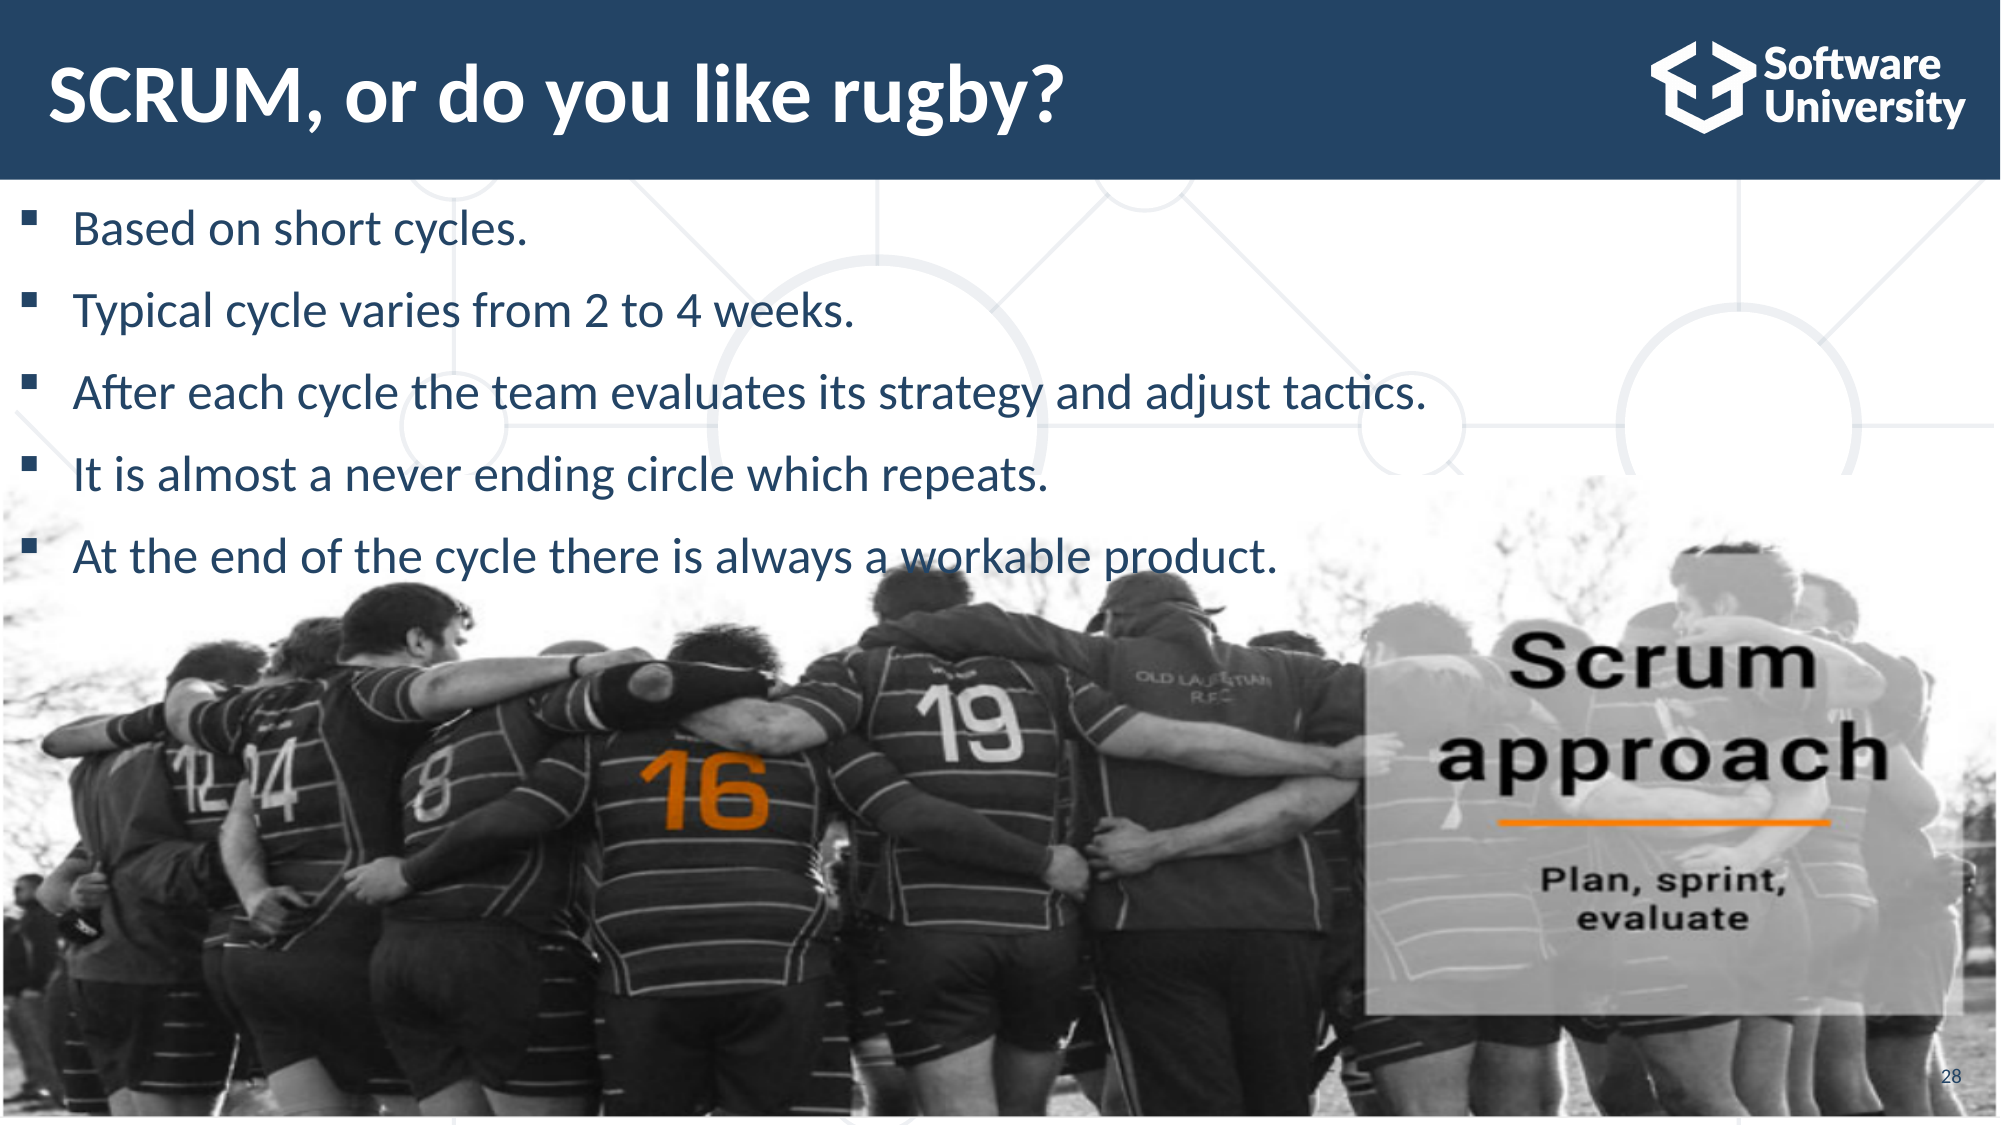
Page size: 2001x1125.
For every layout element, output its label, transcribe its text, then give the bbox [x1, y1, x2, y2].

list Based on short cycles. Typical cycle varies from 2 to 4 weeks. After each cycle the team evaluates its strategy and adjust tactics. It is almost a never ending circle which repeats. At the end of the cycle there is always a workable product. [0, 185, 1952, 475]
picture [0, 475, 2000, 1118]
title SCRUM, or do you like rugby? [31, 16, 1625, 162]
picture [1651, 41, 1966, 134]
